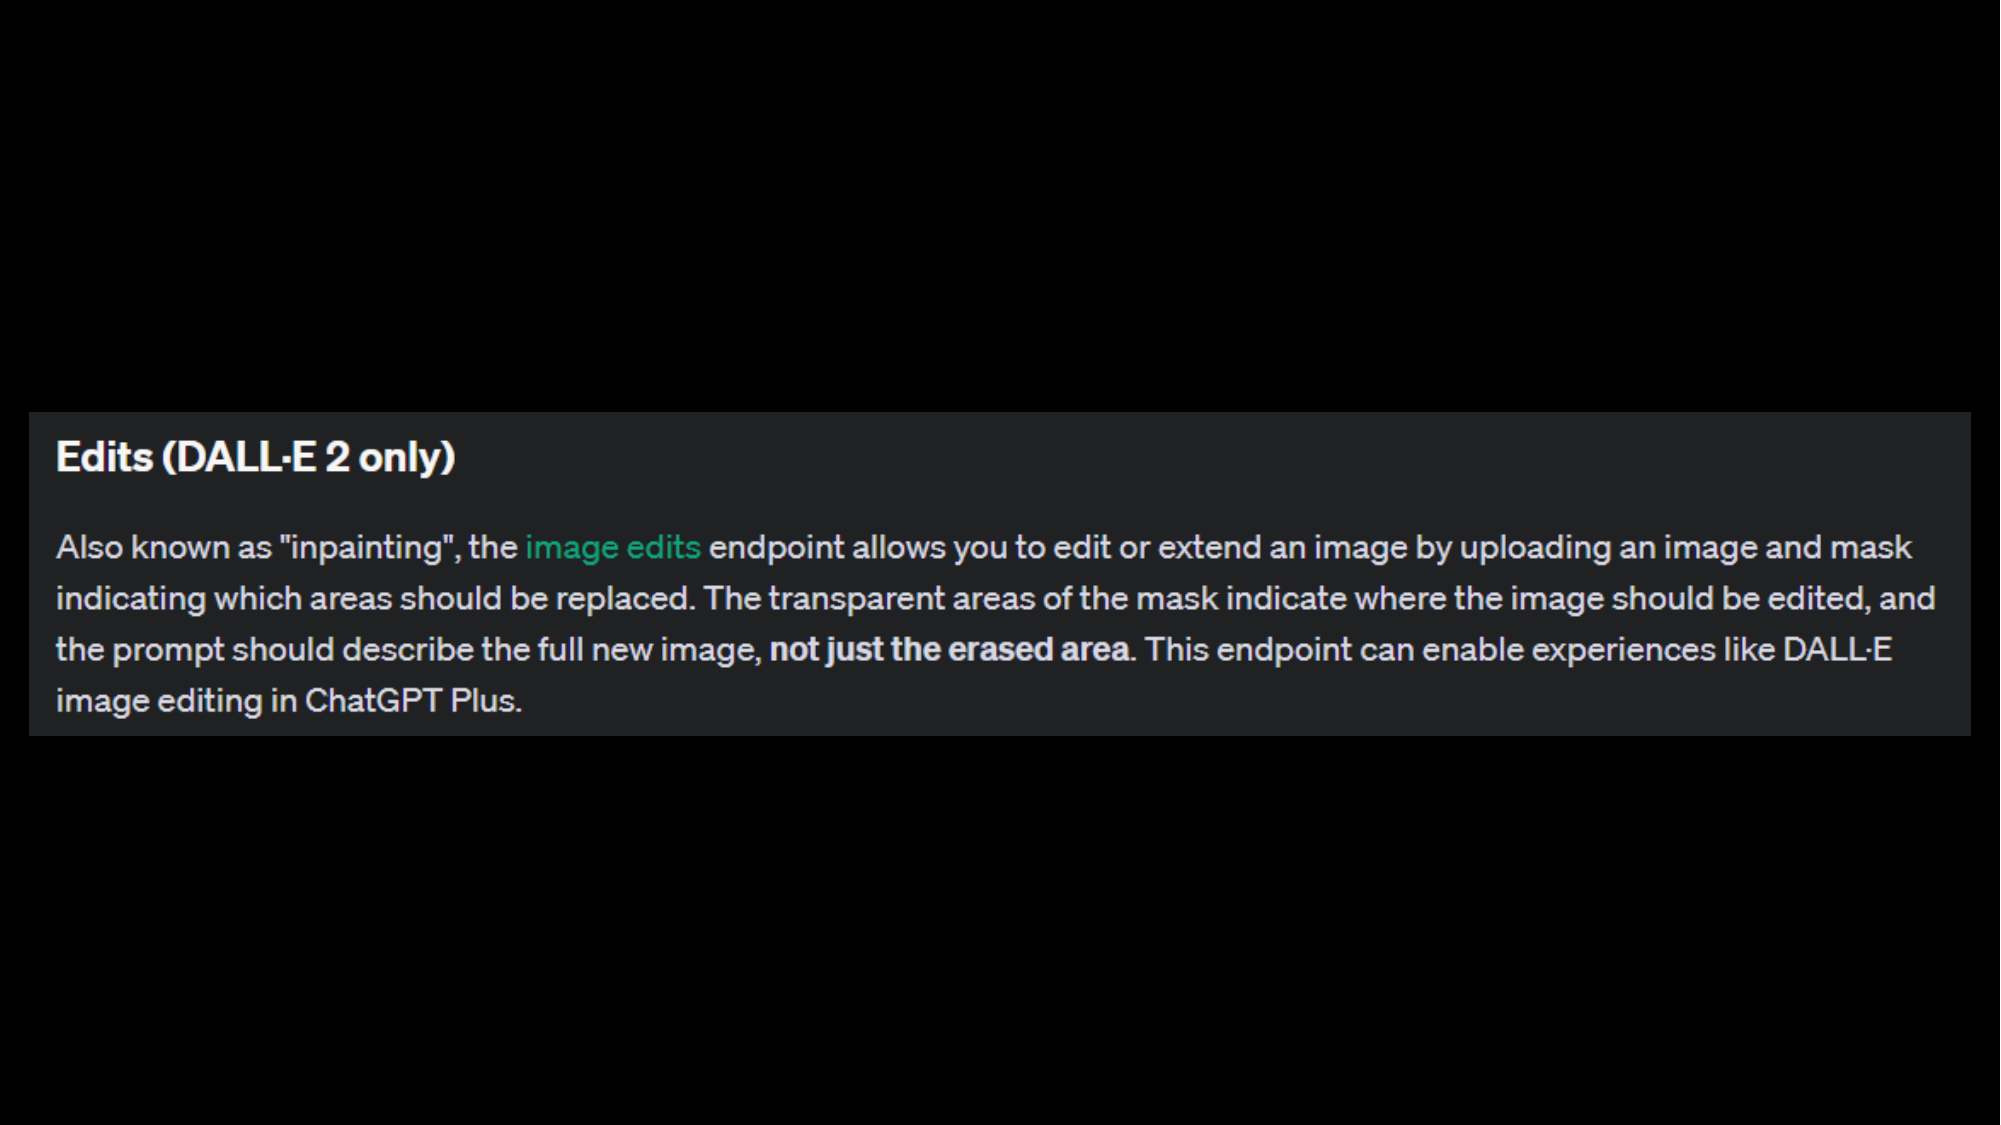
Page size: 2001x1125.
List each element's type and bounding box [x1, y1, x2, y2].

picture [29, 412, 1971, 736]
